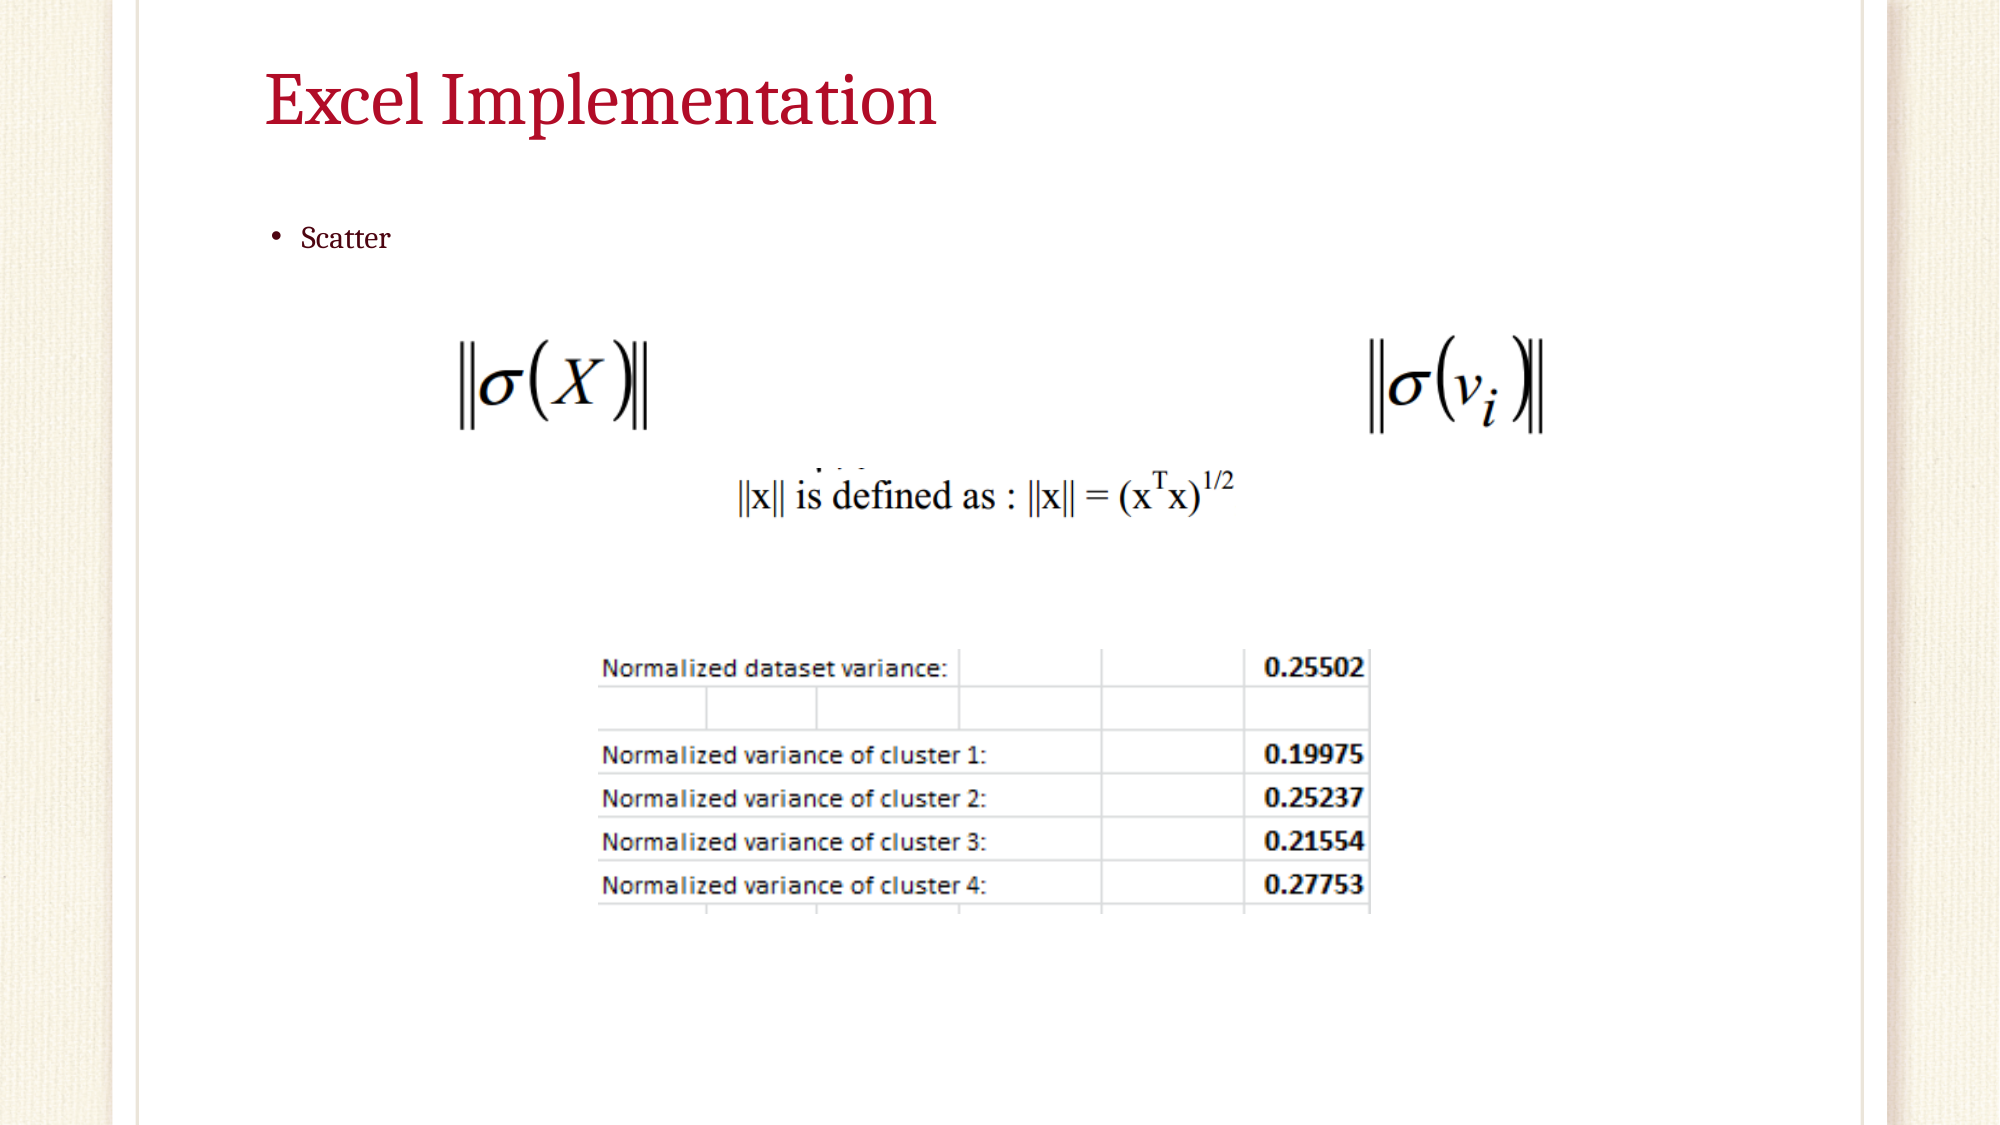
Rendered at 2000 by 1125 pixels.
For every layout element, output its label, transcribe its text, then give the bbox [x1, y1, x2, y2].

picture [732, 468, 1236, 522]
picture [0, 0, 112, 1125]
list Scatter [249, 213, 1750, 263]
picture [1360, 319, 1556, 443]
title Excel Implementation [249, 50, 1750, 148]
picture [440, 334, 686, 452]
picture [1888, 0, 2000, 1125]
picture [598, 649, 1371, 914]
